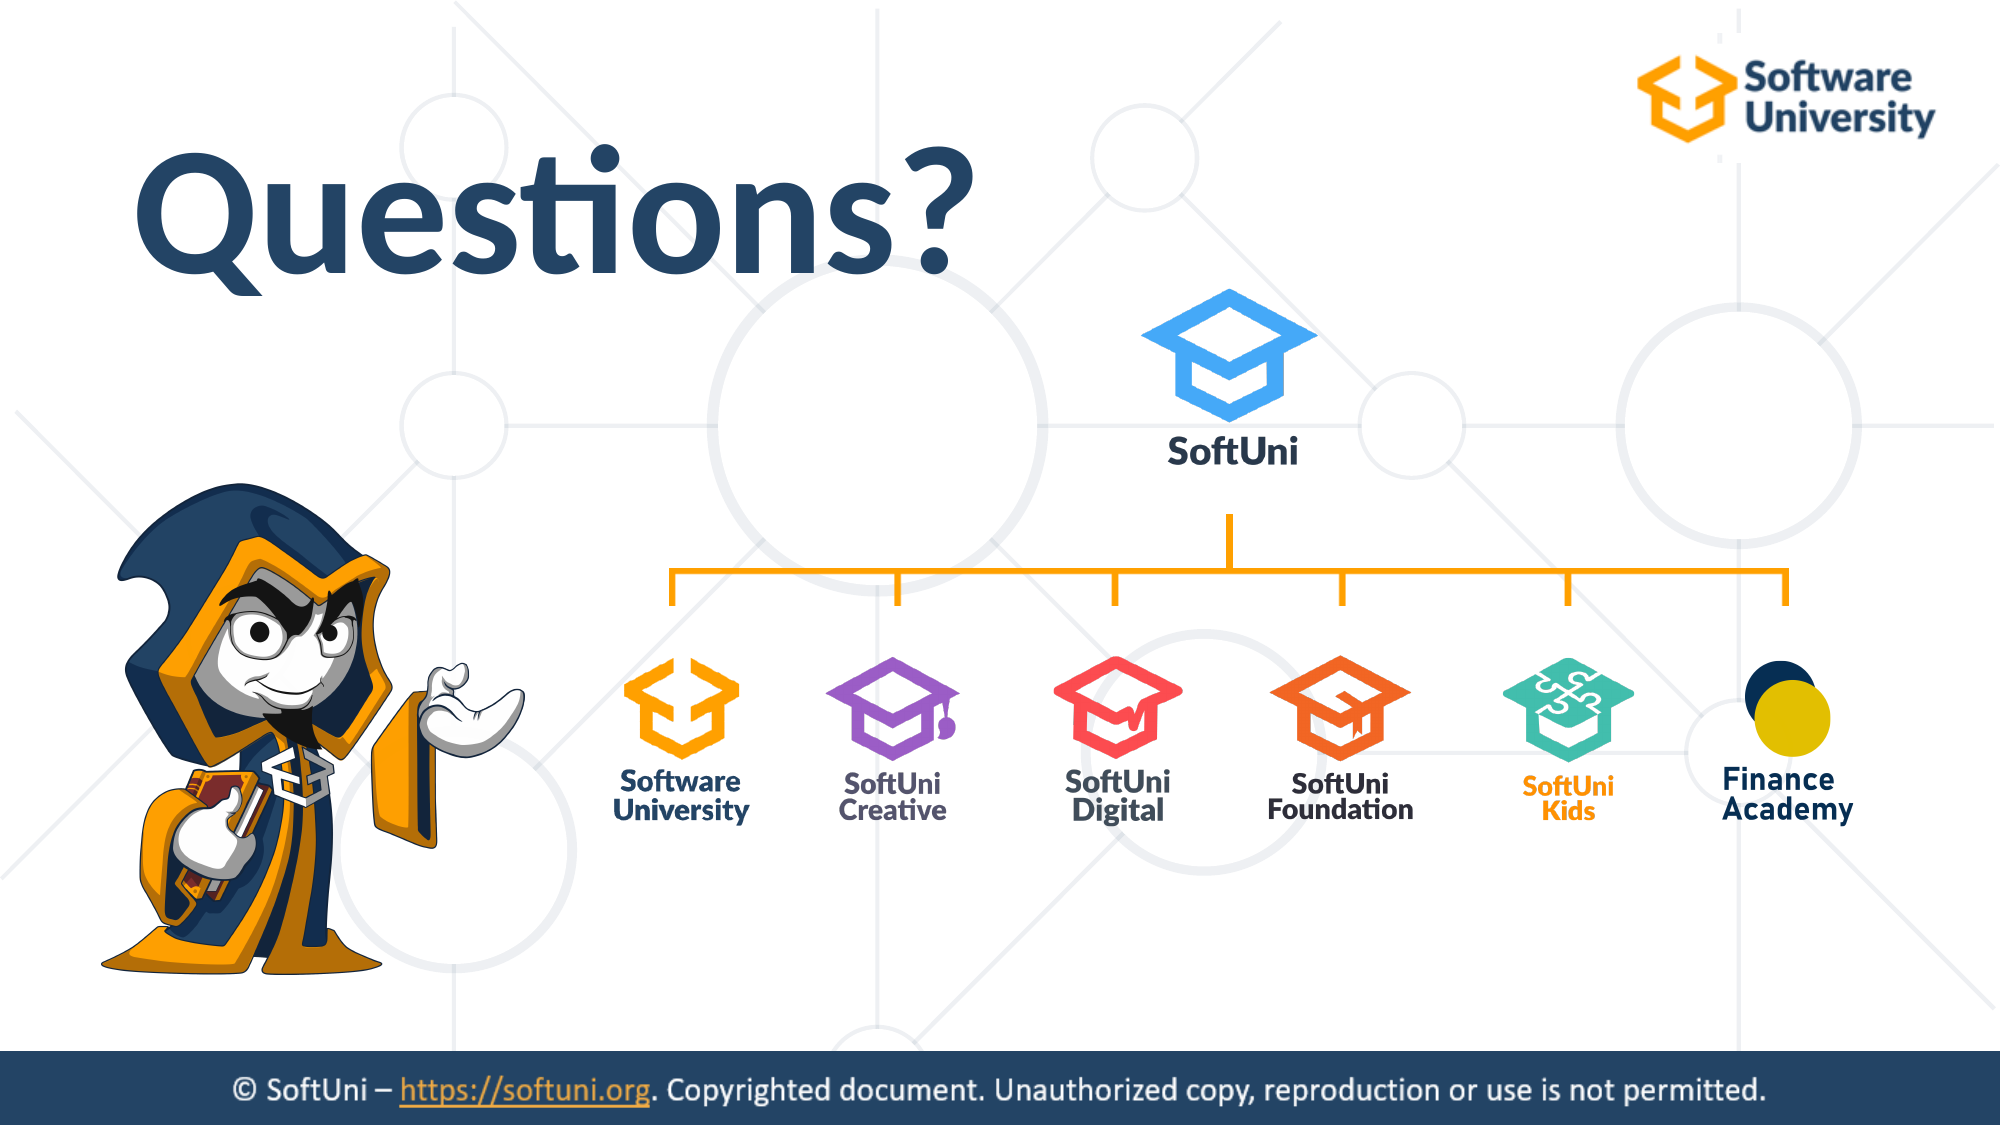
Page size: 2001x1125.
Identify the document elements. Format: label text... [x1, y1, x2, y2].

text_box Questions? [132, 115, 1104, 285]
picture [0, 380, 2000, 1125]
picture [1622, 32, 1956, 163]
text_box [612, 265, 1891, 841]
